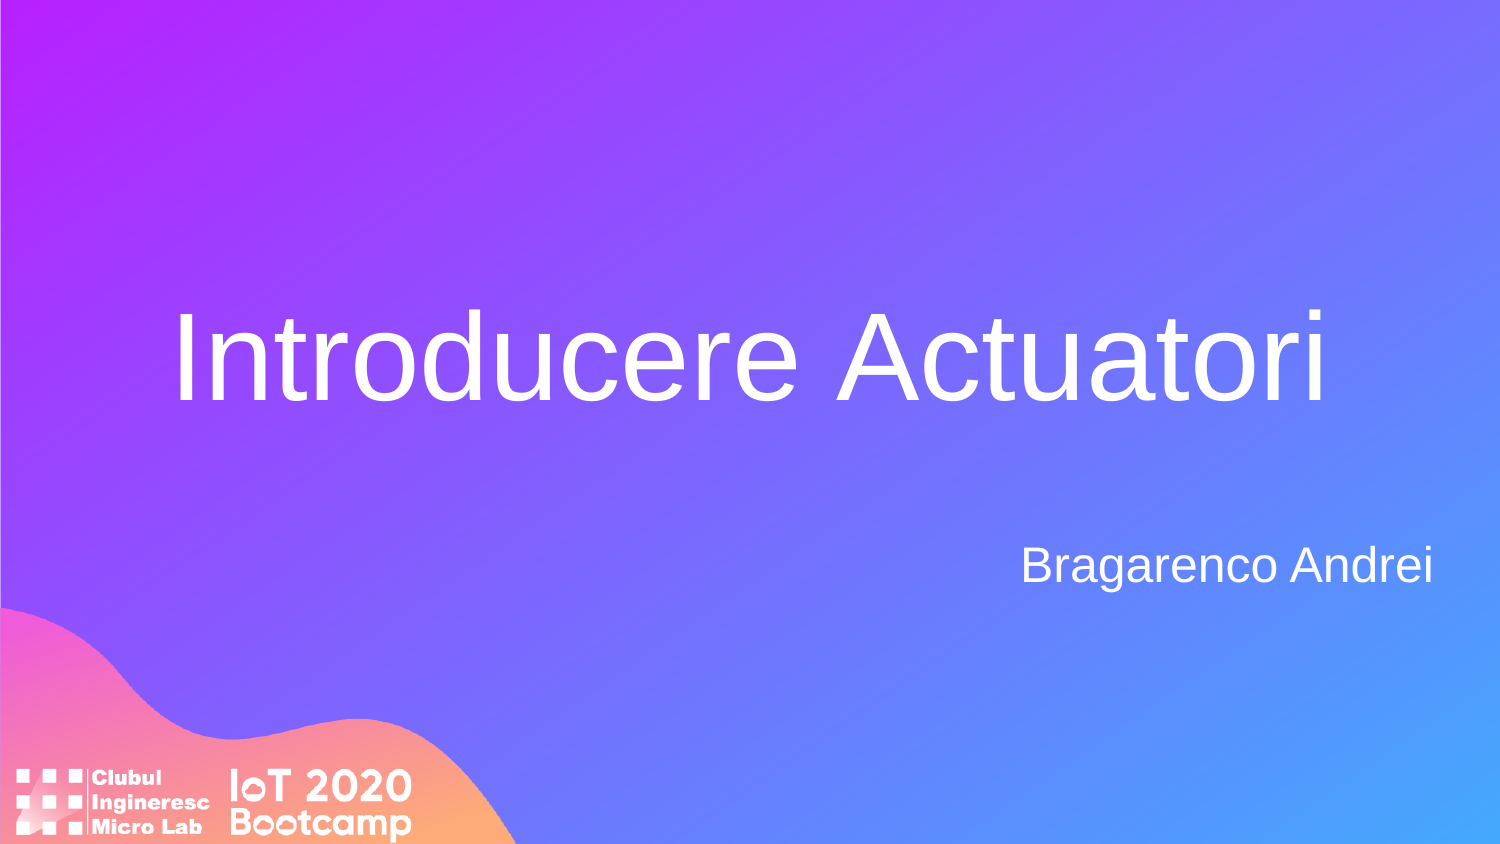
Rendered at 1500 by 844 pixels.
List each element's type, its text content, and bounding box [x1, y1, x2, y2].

text_box Bragarenco Andrei [51, 517, 1449, 731]
title Introducere Actuatori [51, 210, 1449, 491]
picture [0, 0, 1500, 844]
